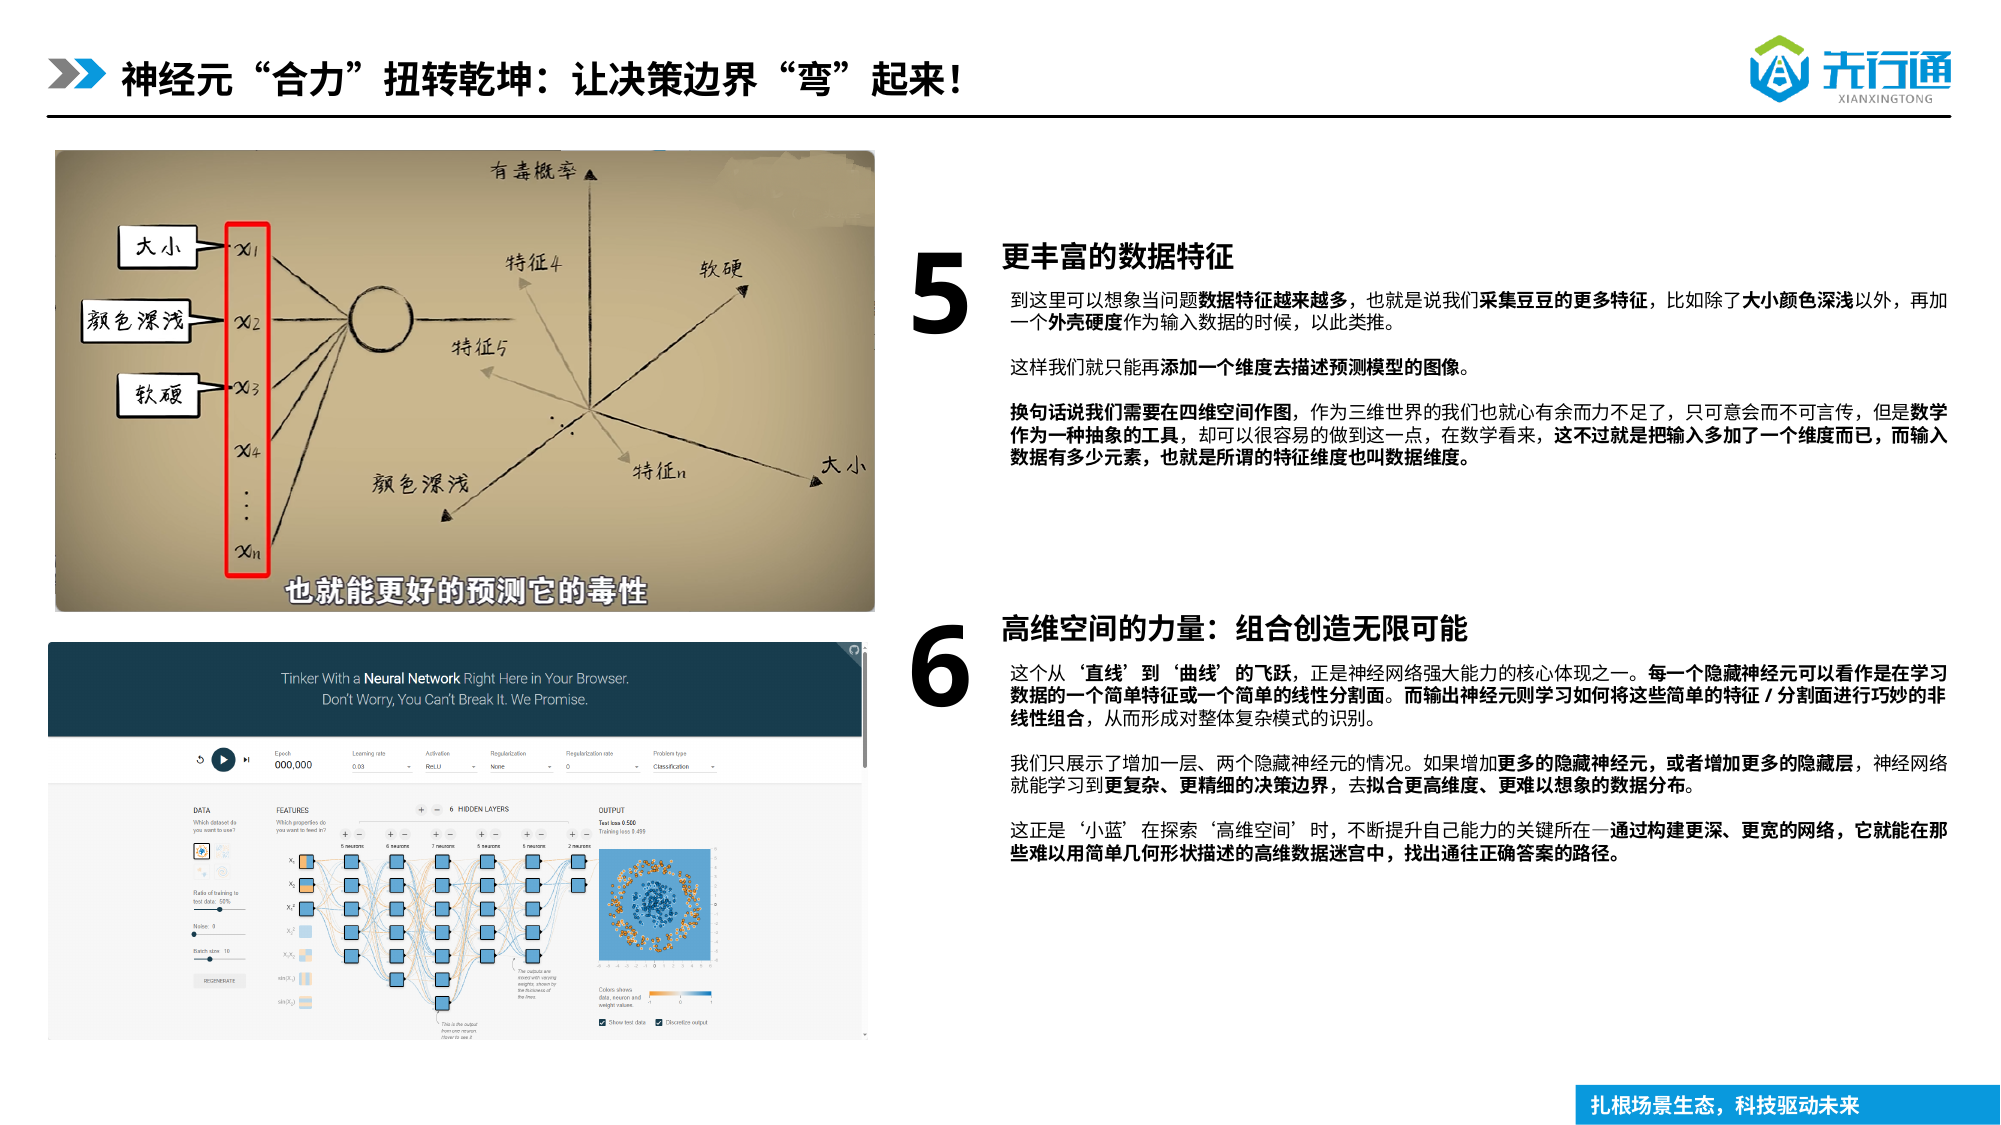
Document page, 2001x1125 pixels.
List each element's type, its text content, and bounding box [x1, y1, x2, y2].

title 神经元“合力”扭转乾坤：让决策边界“弯”起来！ [106, 37, 1957, 105]
text_box 更丰富的数据特征 [965, 203, 1861, 282]
picture [55, 150, 875, 612]
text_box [860, 576, 1977, 895]
text_box 5 [875, 212, 995, 364]
picture [47, 642, 868, 1040]
text_box 到这里可以想象当问题数据特征越来越多，也就是说我们采集豆豆的更多特征，比如除了大小颜色深浅以外，再加一个外壳硬度作为输入数据的时候，以此类推。 这样我们就只能再添加一个维度去描述预测模型的图像。 换句话说我们需要在四维空间作图，作为三维世界的我们也就心有余而力不足了，只可意会而不可言传，但是数学作为一种抽象的工具，却可以很容易的做到这一点，在数学看来，这不过就是把输入多加了一个维度而已，而输入数据有多少元素，也就是所谓的特征维度也叫数据维度。 [995, 280, 1977, 489]
